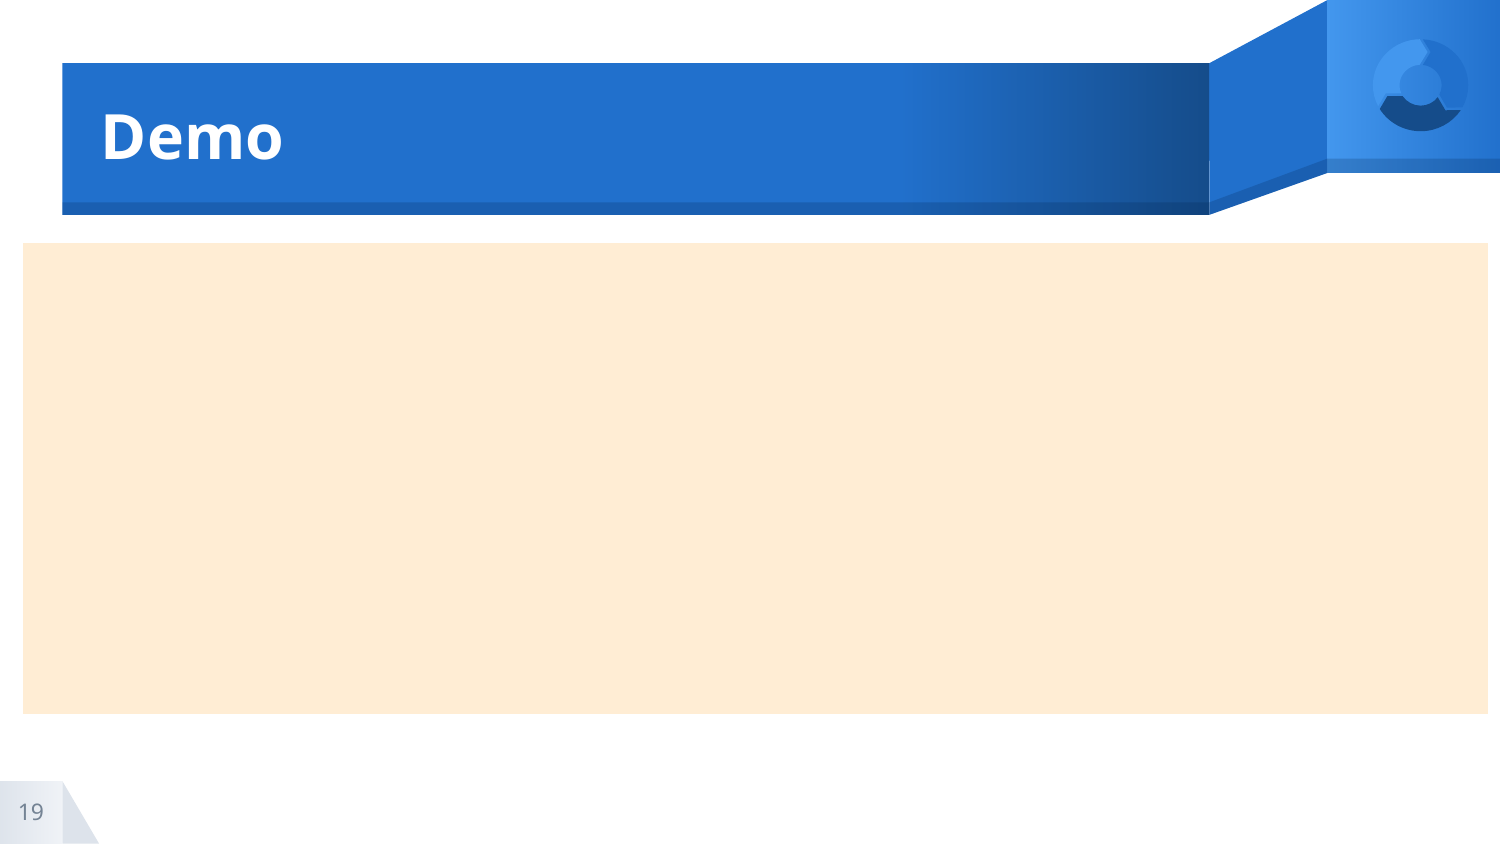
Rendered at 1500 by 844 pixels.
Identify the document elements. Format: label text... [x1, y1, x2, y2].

title Demo [100, 64, 1210, 215]
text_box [1372, 39, 1469, 132]
slide_number 19 [0, 781, 63, 844]
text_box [22, 242, 1489, 715]
